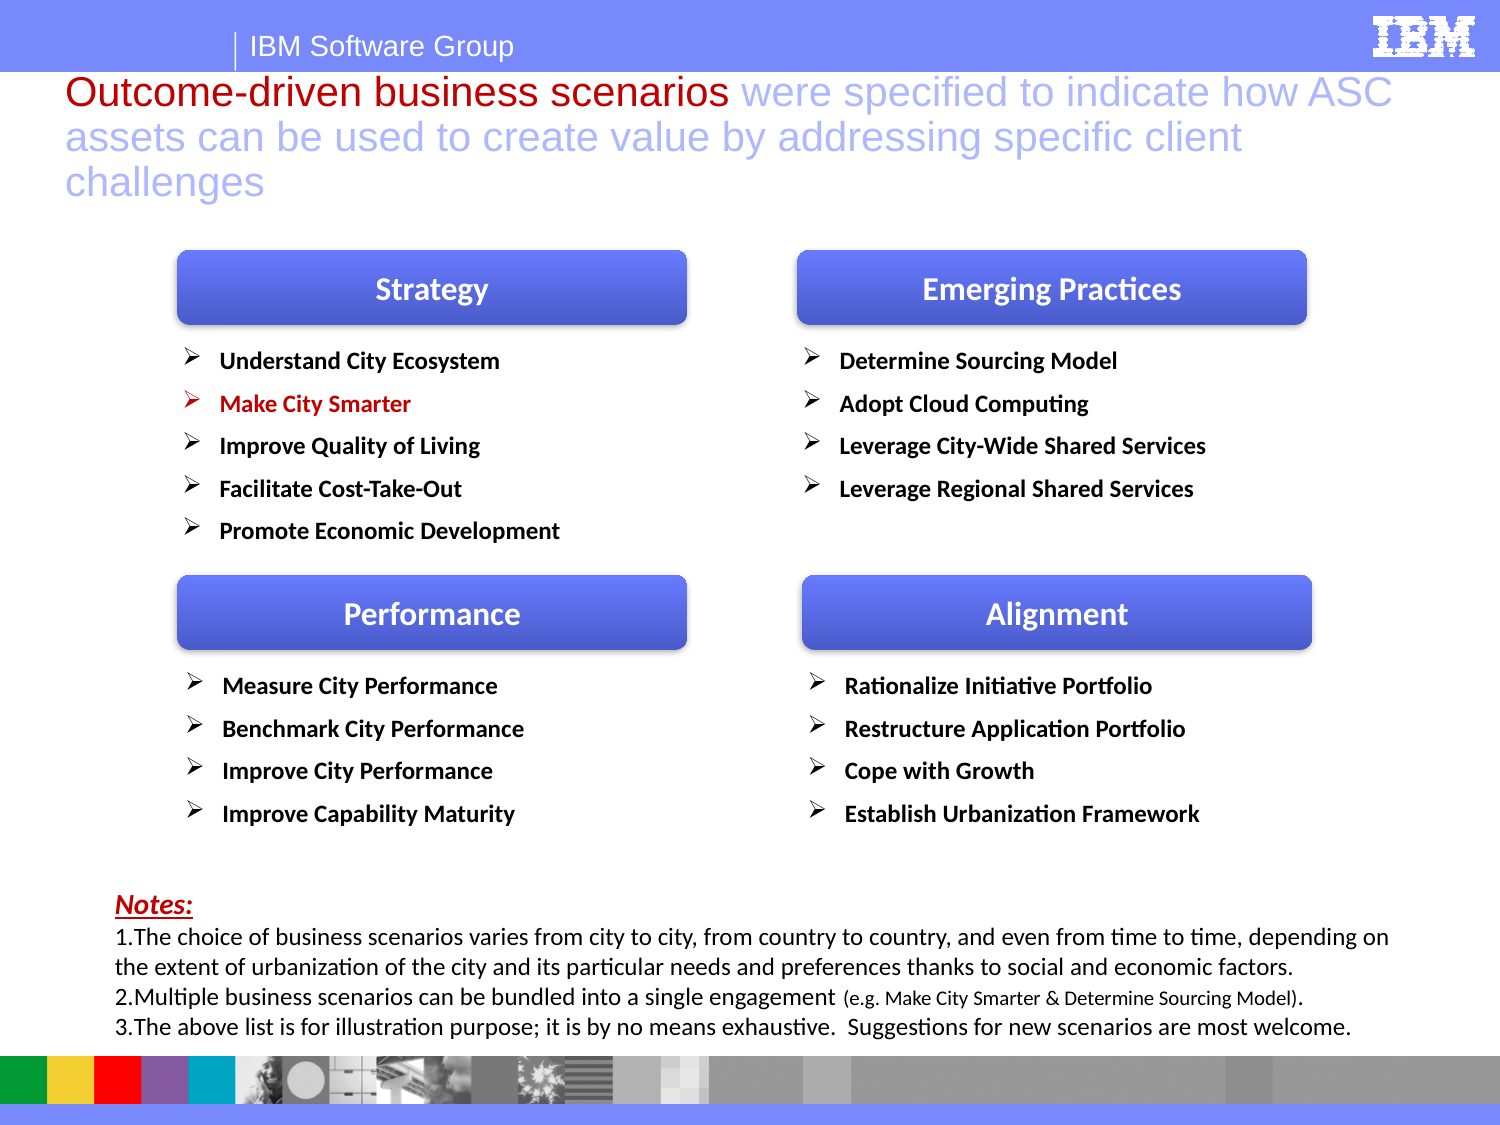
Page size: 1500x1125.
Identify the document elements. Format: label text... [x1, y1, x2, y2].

text_box Notes: The choice of business scenarios varies from city to city, from country to country, and even from time to time, depending on the extent of urbanization of the city and its particular needs and preferences thanks to social and economic factors. Multiple business scenarios can be bundled into a single engagement (e.g. Make City Smarter & Determine Sourcing Model). The above list is for illustration purpose; it is by no means exhaustive. Suggestions for new scenarios are most welcome. [99, 878, 1413, 1048]
title Outcome-driven business scenarios were specified to indicate how ASC assets can be used to create value by addressing specific client challenges [49, 62, 1463, 215]
text_box Determine Sourcing Model Adopt Cloud Computing Leverage City-Wide Shared Services Leverage Regional Shared Services [794, 337, 1305, 563]
text_box Rationalize Initiative Portfolio Restructure Application Portfolio Cope with Growth Establish Urbanization Framework [799, 662, 1310, 878]
text_box Strategy [177, 249, 688, 325]
picture [0, 1056, 1500, 1104]
text_box Understand City Ecosystem Make City Smarter Improve Quality of Living Facilitate Cost-Take-Out Promote Economic Development [174, 337, 685, 563]
text_box Alignment [802, 574, 1313, 650]
text_box Emerging Practices [797, 249, 1308, 325]
text_box Measure City Performance Benchmark City Performance Improve City Performance Improve Capability Maturity [177, 662, 688, 878]
text_box Performance [177, 574, 688, 650]
